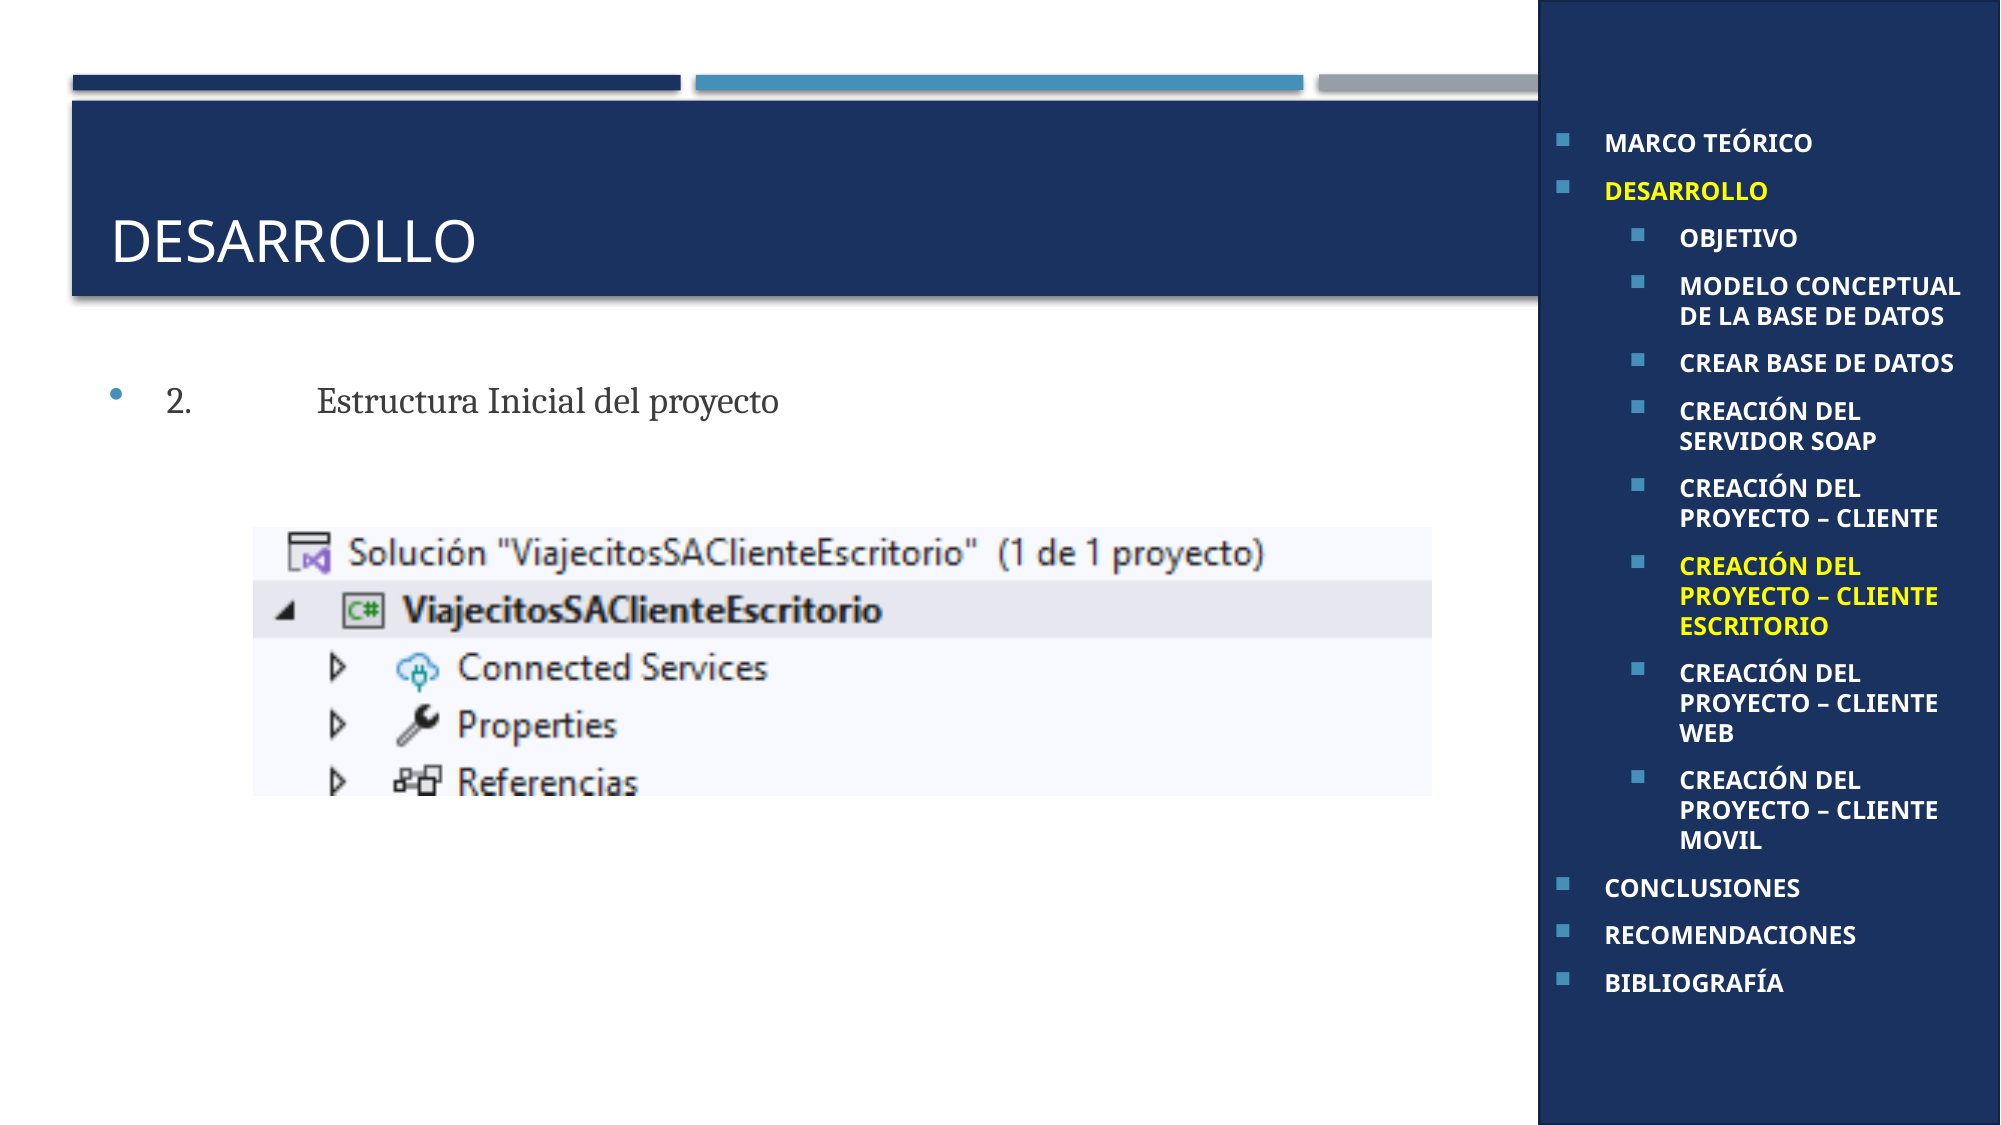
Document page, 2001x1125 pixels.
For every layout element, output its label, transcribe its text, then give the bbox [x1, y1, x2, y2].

title DESARROLLO [95, 115, 1538, 282]
text_box MARCO TEÓRICO DESARROLLO OBJETIVO MODELO CONCEPTUAL DE LA BASE DE DATOS CREAR BASE DE DATOS CREACIÓN DEL SERVIDOR SOAP CREACIÓN DEL PROYECTO – CLIENTE CREACIÓN DEL PROYECTO – CLIENTE ESCRITORIO CREACIÓN DEL PROYECTO – CLIENTE WEB CREACIÓN DEL PROYECTO – CLIENTE MOVIL CONCLUSIONES RECOMENDACIONES BIBLIOGRAFÍA [1538, 0, 2000, 1125]
list 2. Estructura Inicial del proyecto [95, 305, 1479, 488]
picture [253, 527, 1432, 797]
